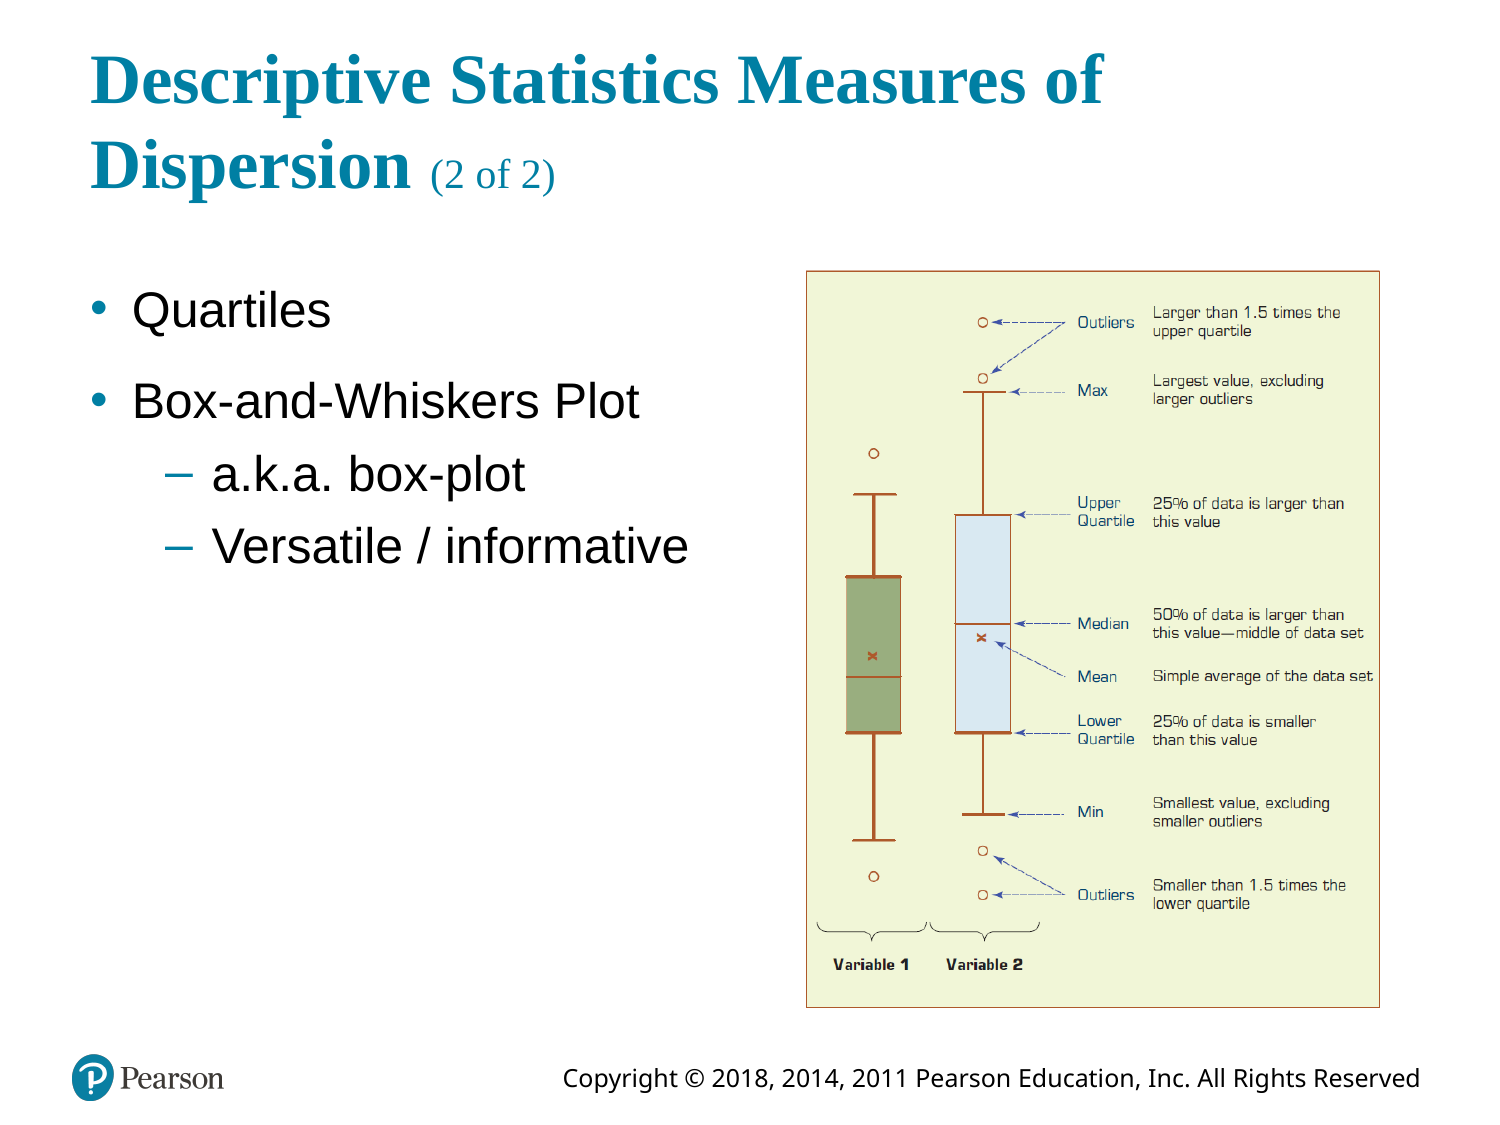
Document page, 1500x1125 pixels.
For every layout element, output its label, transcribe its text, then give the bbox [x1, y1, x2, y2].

picture [802, 266, 1384, 1012]
picture [80, 1063, 106, 1088]
picture [72, 1054, 88, 1070]
picture [72, 1087, 83, 1101]
list Quartiles Box-and-Whiskers Plot a.k.a. box-plot Versatile / informative [75, 262, 750, 642]
picture [98, 1054, 224, 1101]
title Descriptive Statistics Measures of Dispersion (2 of 2) [75, 37, 1425, 218]
